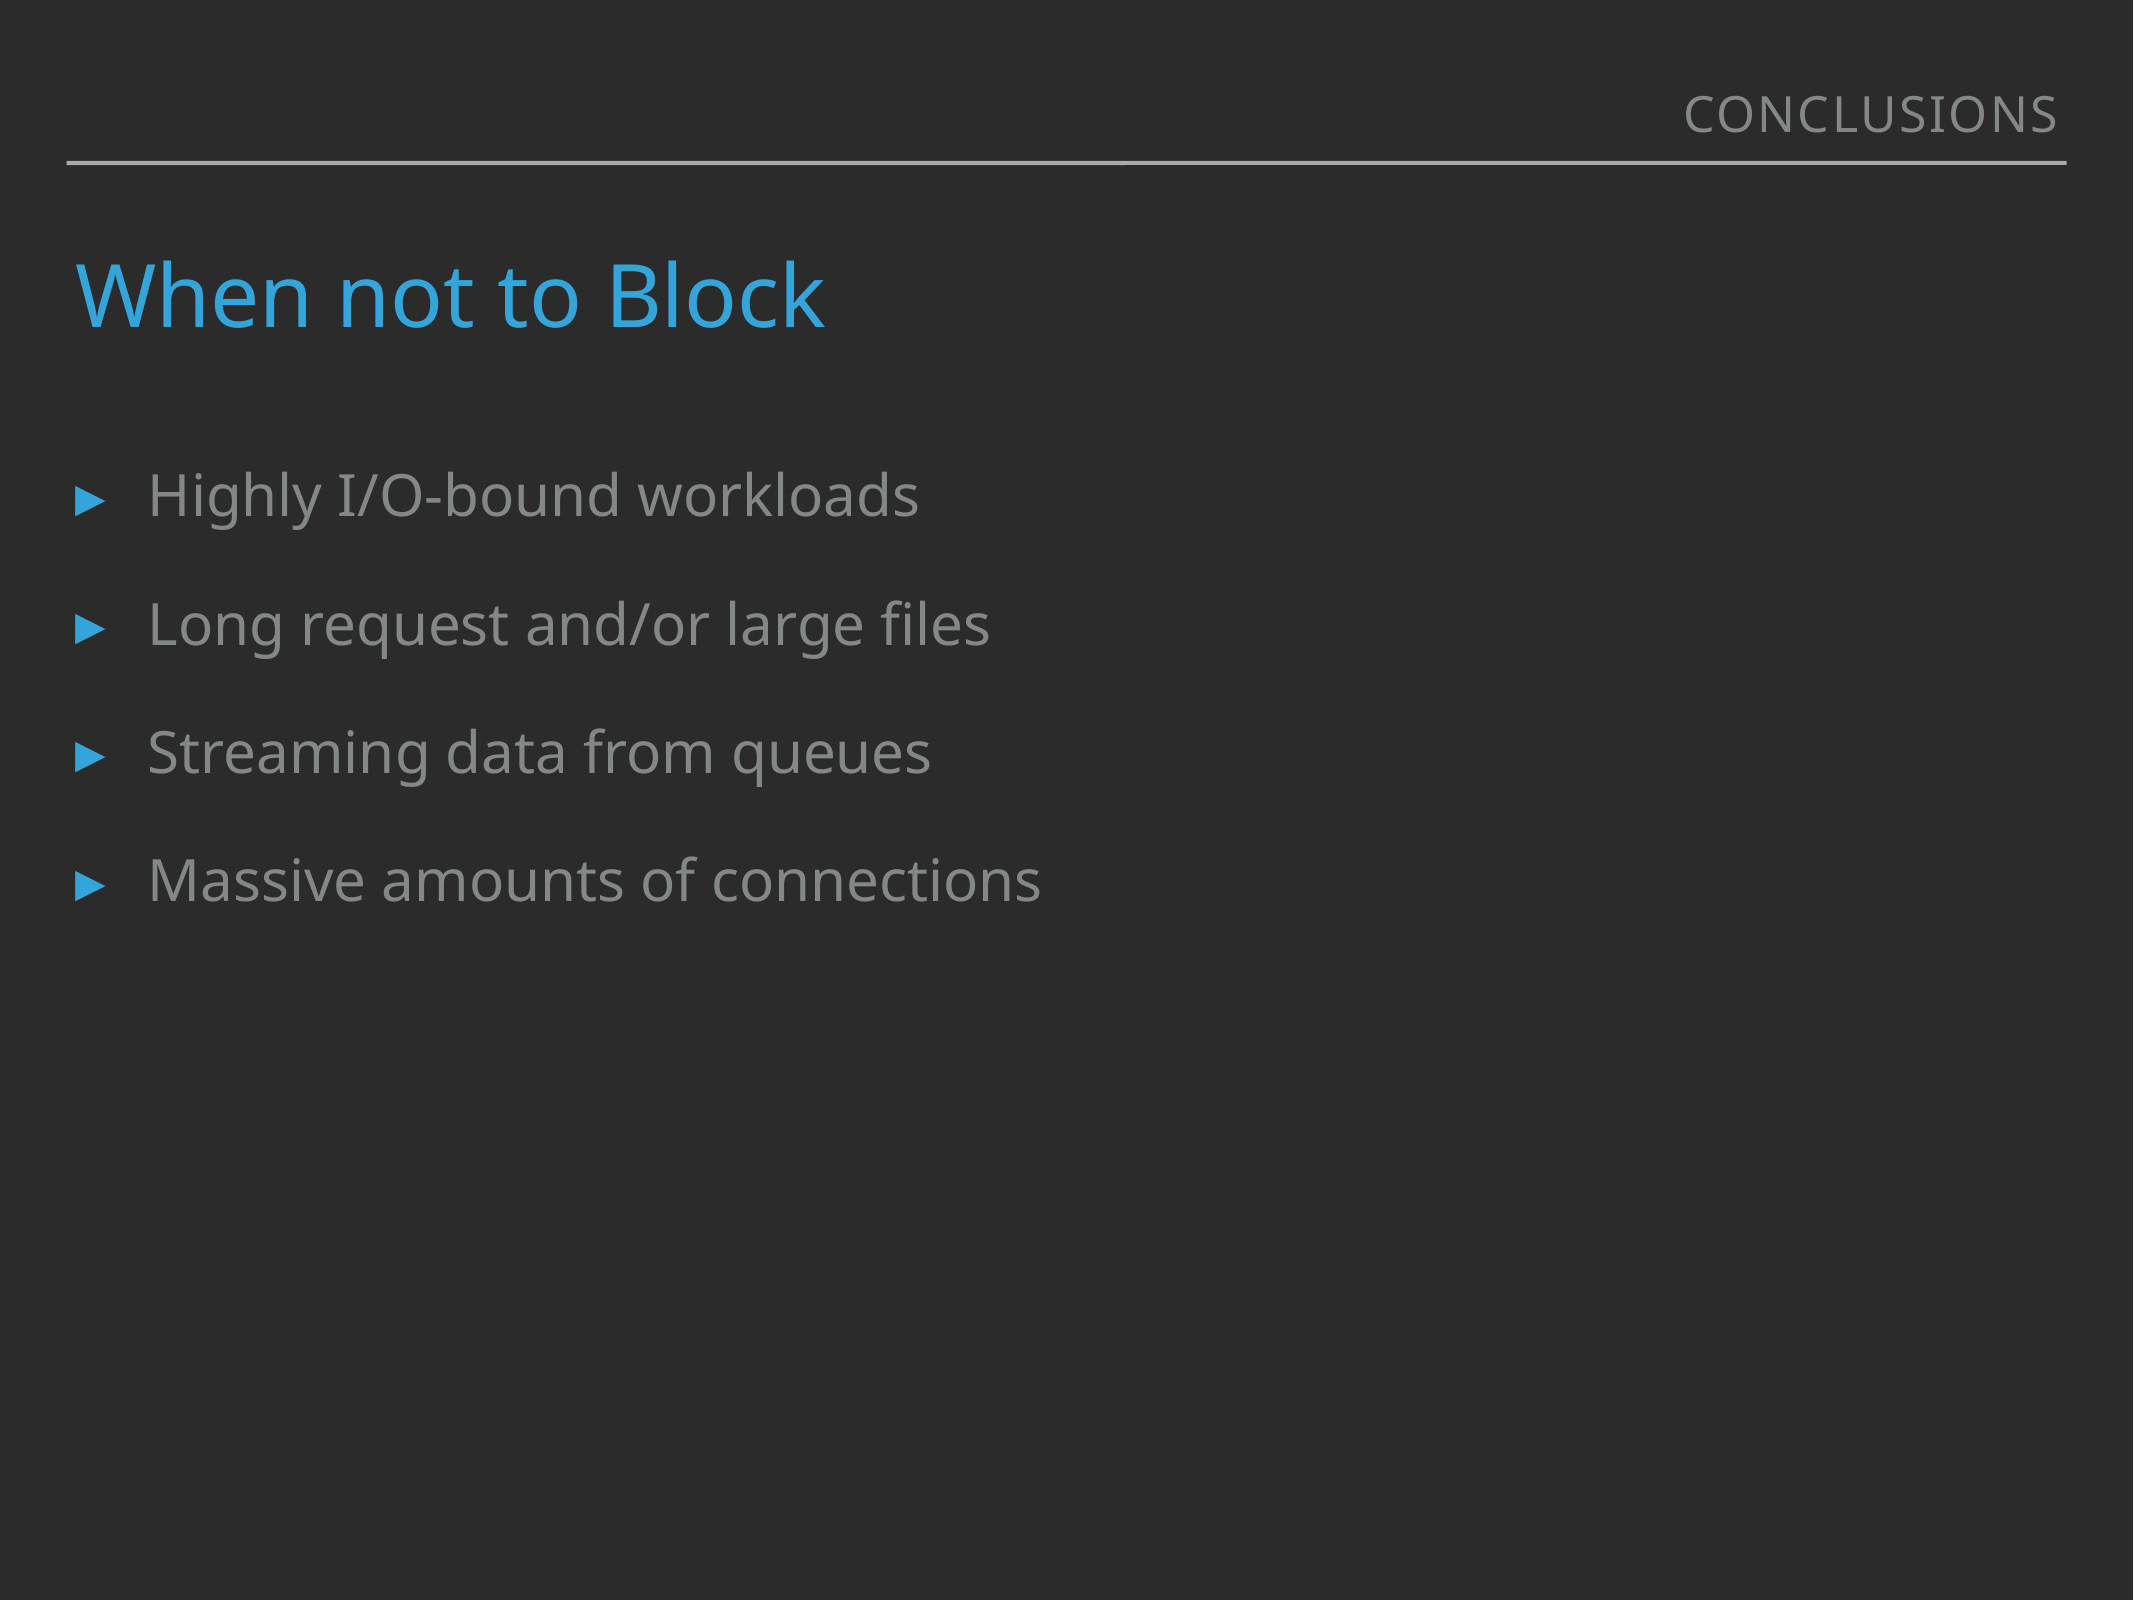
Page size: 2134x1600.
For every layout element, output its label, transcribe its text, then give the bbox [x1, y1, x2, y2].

list Highly I/O-bound workloads Long request and/or large files Streaming data from queues Massive amounts of connections [66, 449, 2068, 1453]
list Conclusions [66, 74, 2068, 151]
title When not to Block [66, 251, 2068, 372]
